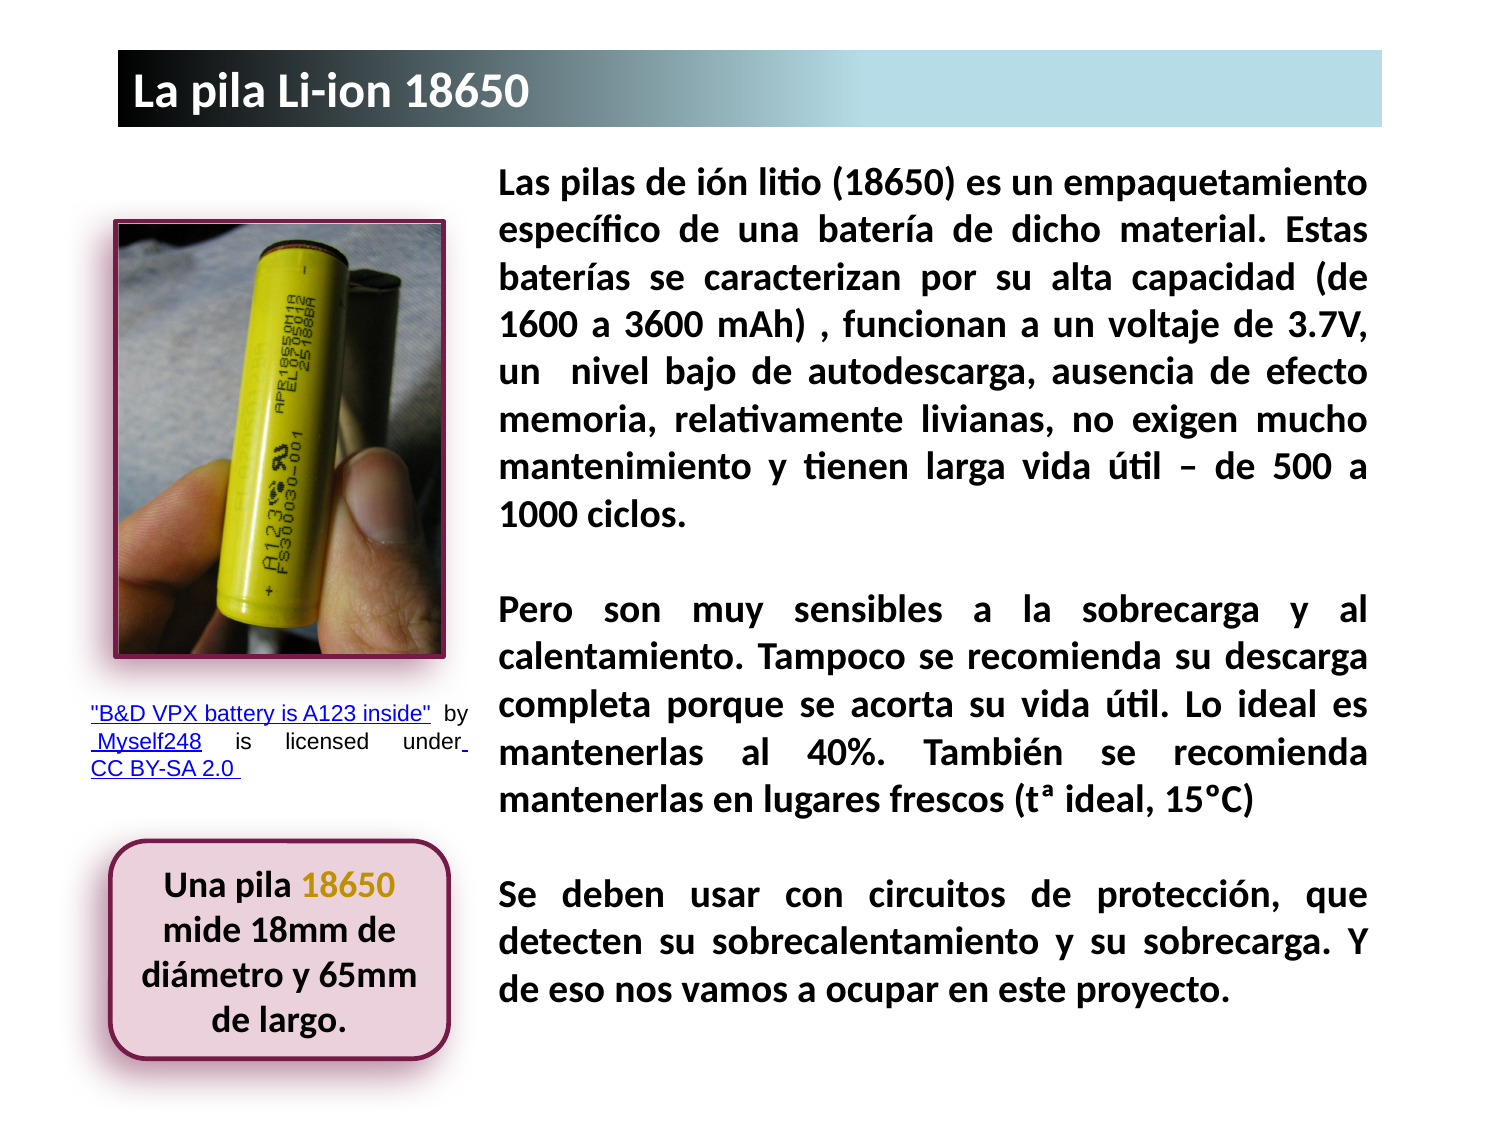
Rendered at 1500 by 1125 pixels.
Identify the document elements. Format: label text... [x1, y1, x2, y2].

picture [63, 224, 496, 653]
text_box Una pila 18650 mide 18mm de diámetro y 65mm de largo. [110, 840, 449, 1059]
text_box "B&D VPX battery is A123 inside" by Myself248 is licensed under CC BY-SA 2.0 [75, 683, 484, 760]
text_box Las pilas de ión litio (18650) es un empaquetamiento específico de una batería de dicho material. Estas baterías se caracterizan por su alta capacidad (de 1600 a 3600 mAh) , funcionan a un voltaje de 3.7V, un nivel bajo de autodescarga, ausencia de efecto memoria, relativamente livianas, no exigen mucho mantenimiento y tienen larga vida útil – de 500 a 1000 ciclos. Pero son muy sensibles a la sobrecarga y al calentamiento. Tampoco se recomienda su descarga completa porque se acorta su vida útil. Lo ideal es mantenerlas al 40%. También se recomienda mantenerlas en lugares frescos (tª ideal, 15ºC) Se deben usar con circuitos de protección, que detecten su sobrecalentamiento y su sobrecarga. Y de eso nos vamos a ocupar en este proyecto. [483, 140, 1385, 1079]
text_box La pila Li-ion 18650 [118, 50, 1382, 127]
